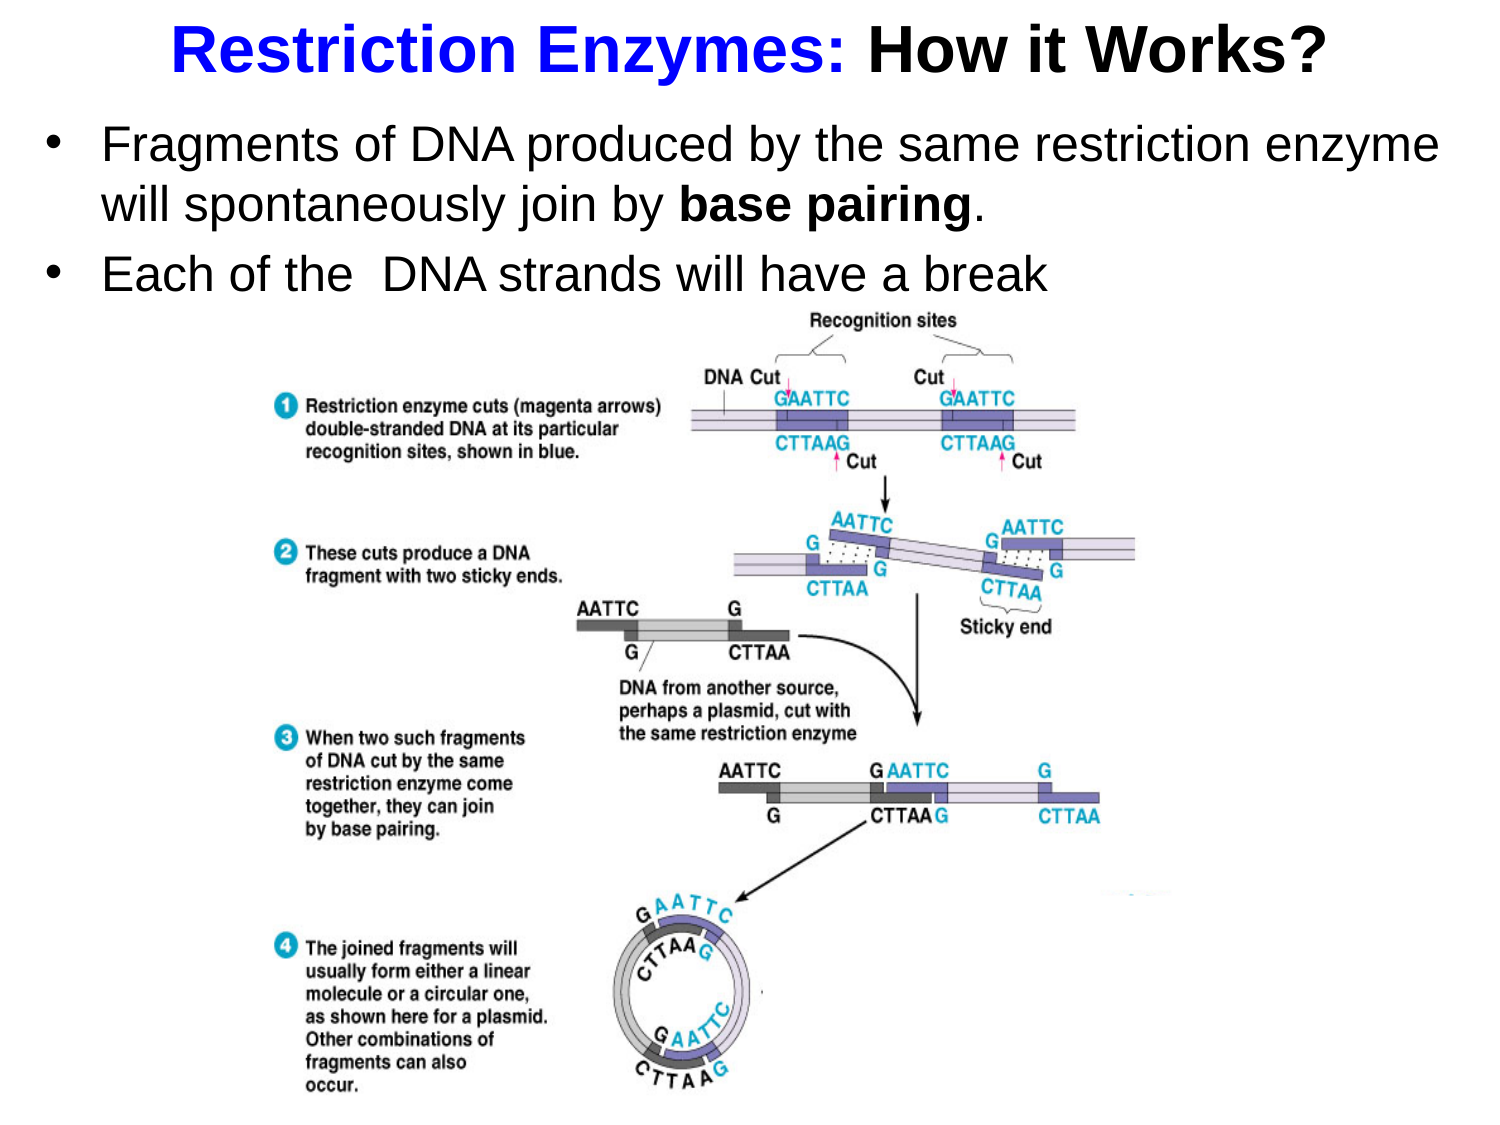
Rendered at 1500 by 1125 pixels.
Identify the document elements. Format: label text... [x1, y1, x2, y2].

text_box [262, 299, 1263, 1125]
list Fragments of DNA produced by the same restriction enzyme will spontaneously join by base pairing. Each of the DNA strands will have a break [29, 103, 1462, 847]
title Restriction Enzymes: How it Works? [75, 0, 1425, 92]
